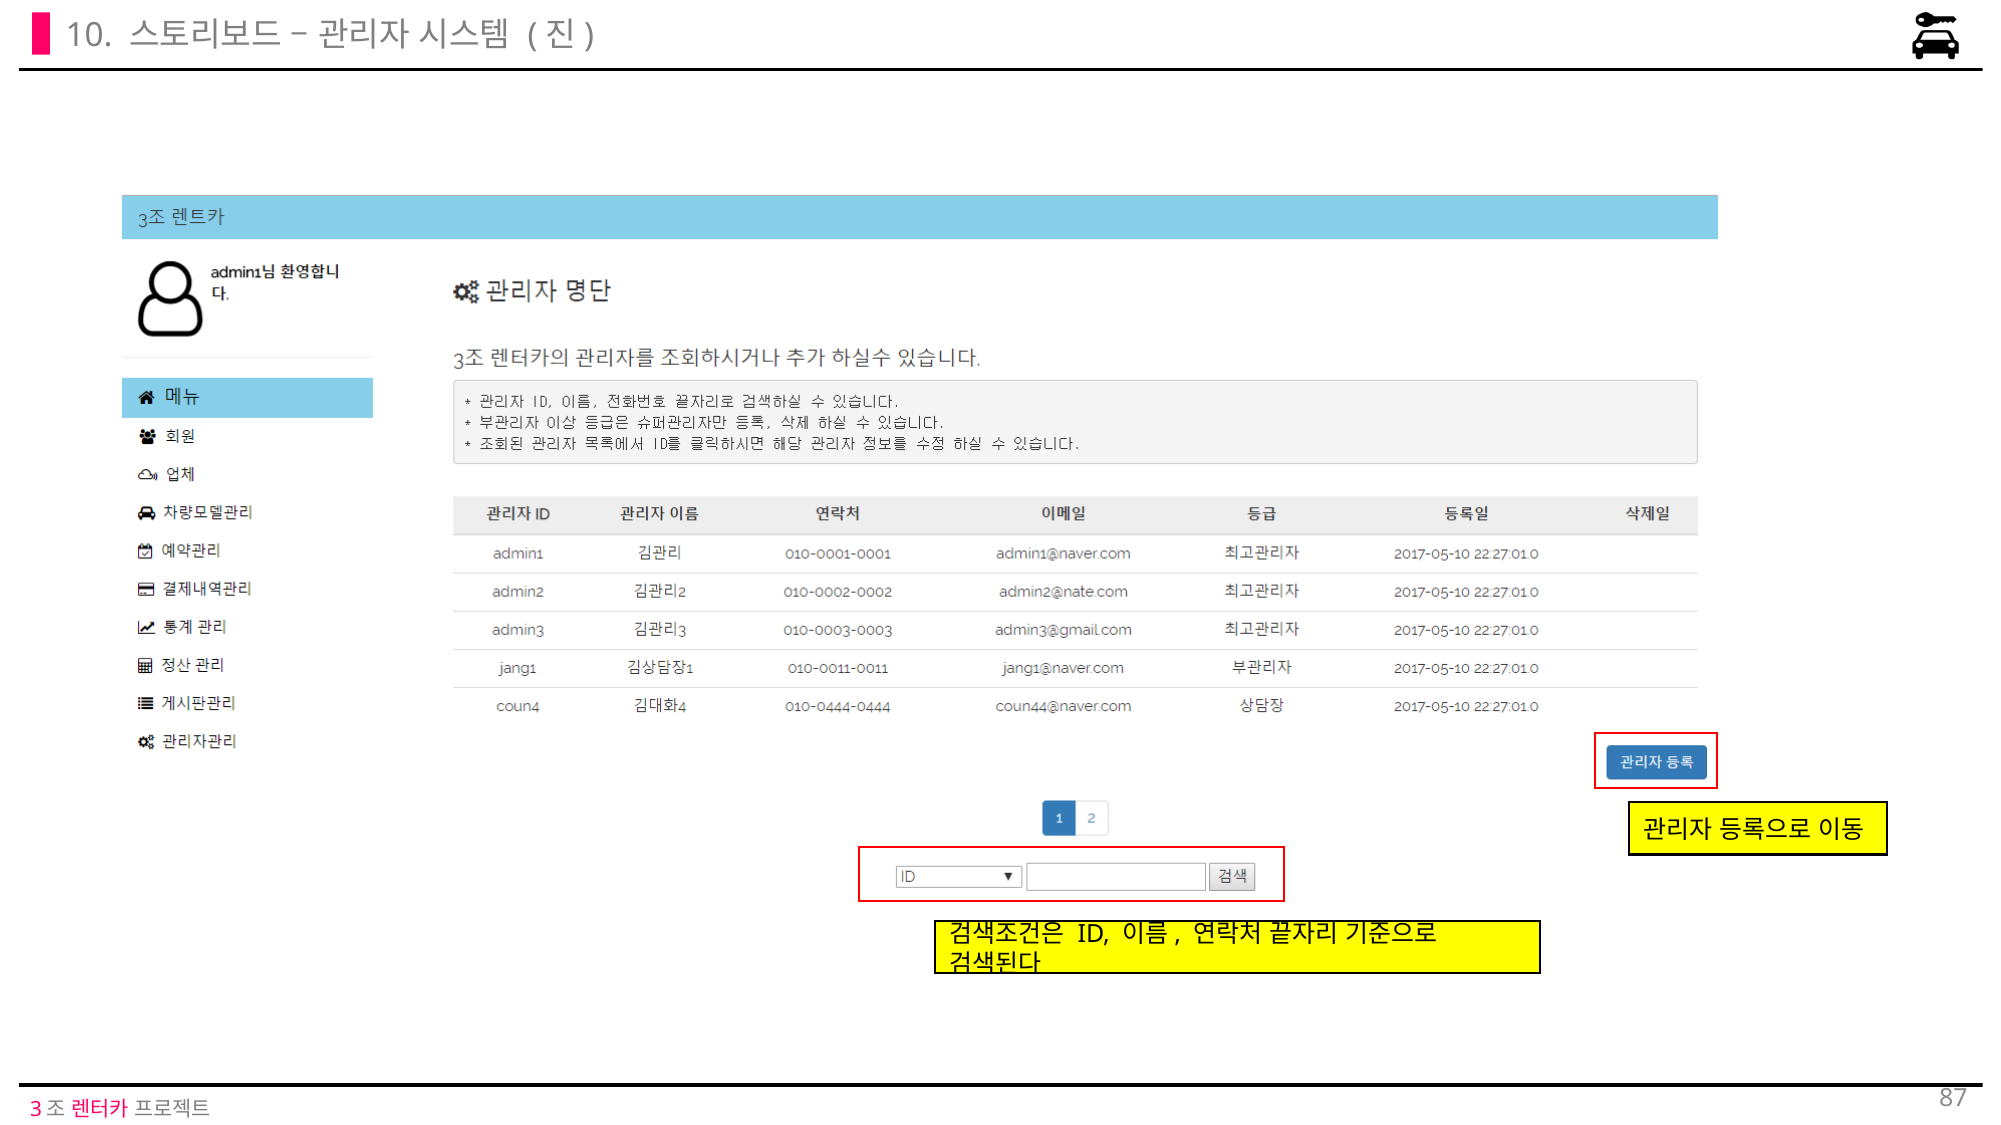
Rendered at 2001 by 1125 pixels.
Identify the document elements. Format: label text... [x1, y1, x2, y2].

picture [1903, 12, 1967, 60]
text_box 검색조건은 ID, 이름, 연락처 끝자리 기준으로 검색된다 [934, 921, 1541, 974]
text_box 10. 스토리보드 – 관리자 시스템 (진) [50, 10, 701, 63]
slide_number 87 [1887, 1072, 1983, 1125]
picture [121, 194, 1718, 921]
text_box 관리자 등록으로 이동 [1718, 801, 1888, 856]
